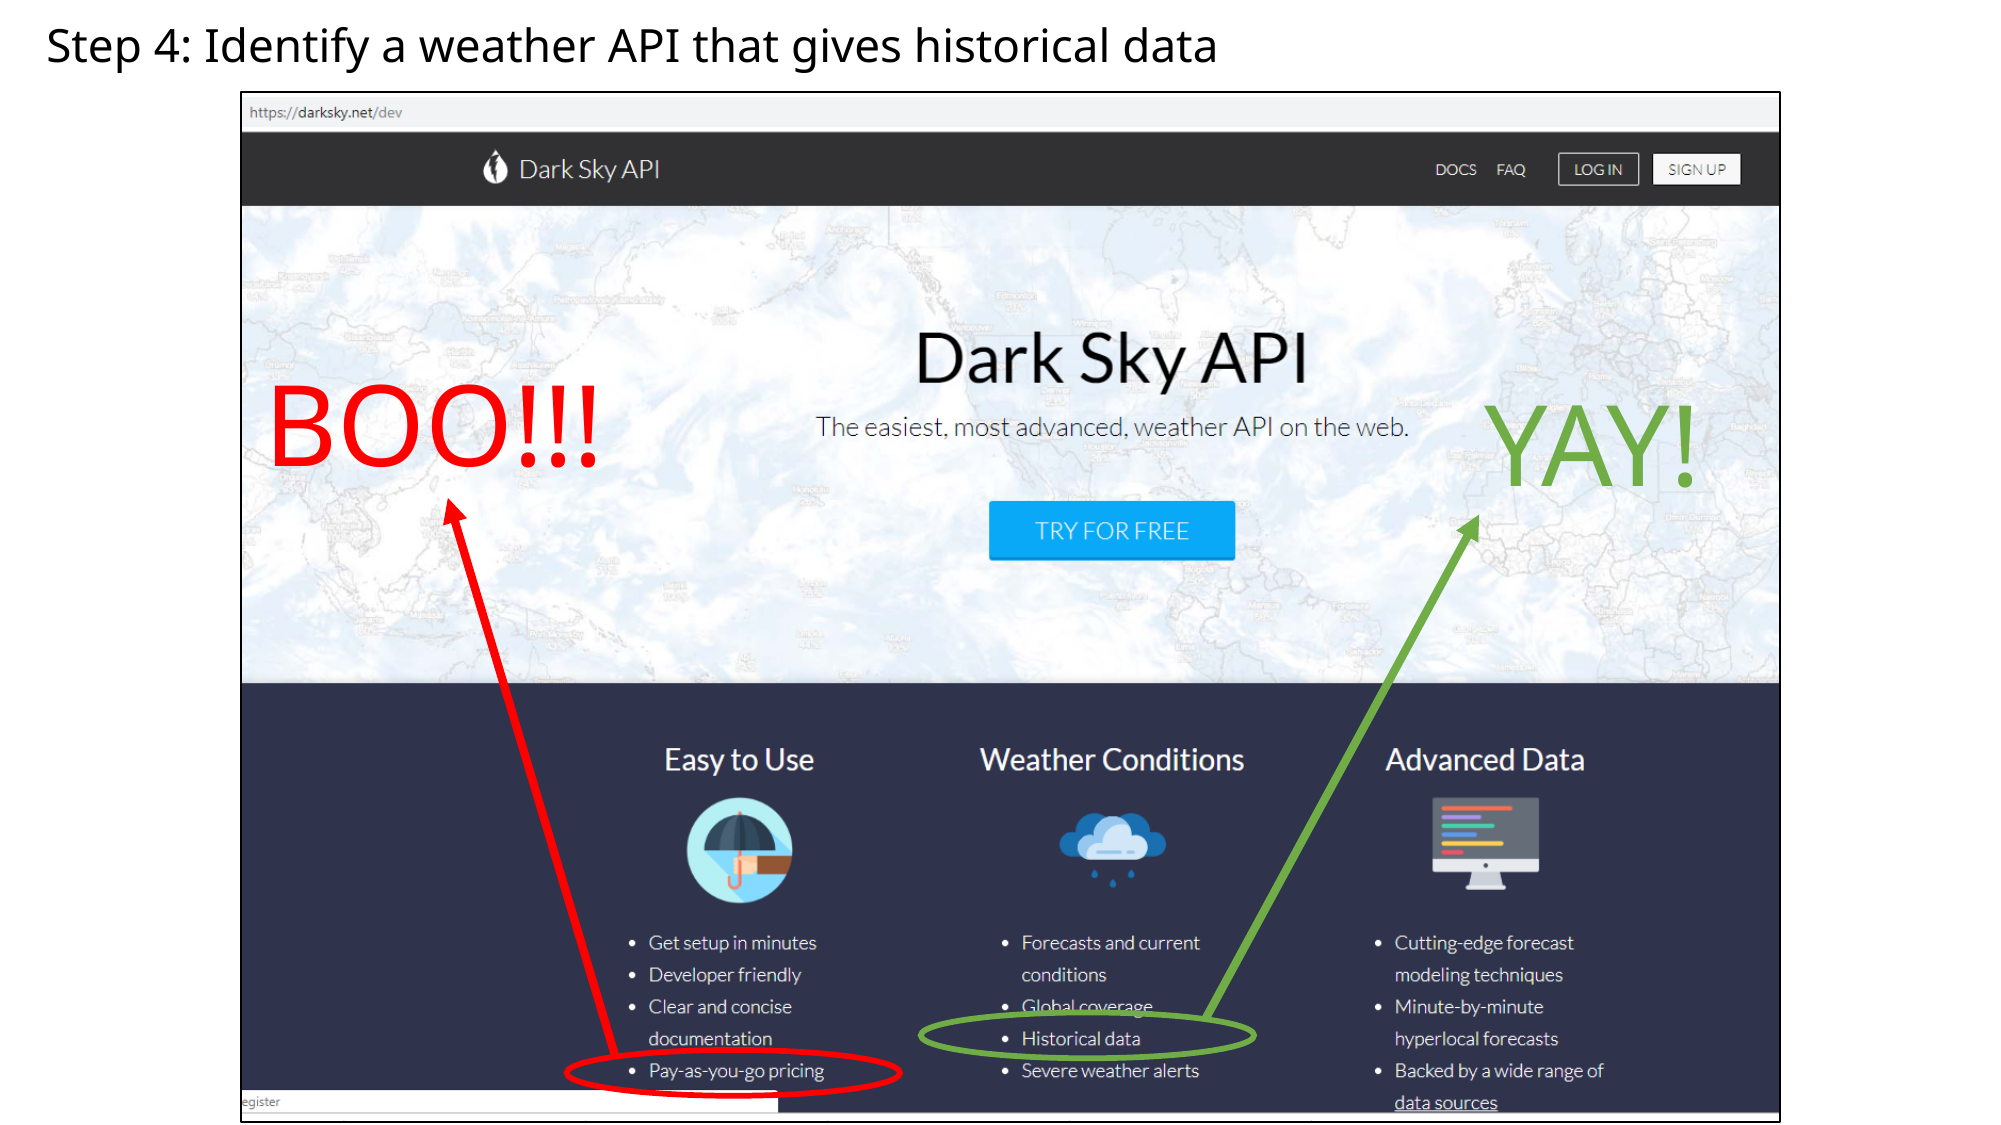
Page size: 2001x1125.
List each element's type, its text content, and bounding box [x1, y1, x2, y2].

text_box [1205, 514, 1480, 1020]
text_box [447, 497, 616, 1057]
picture [241, 93, 1780, 1121]
title Step 4: Identify a weather API that gives historical data [31, 0, 1811, 157]
